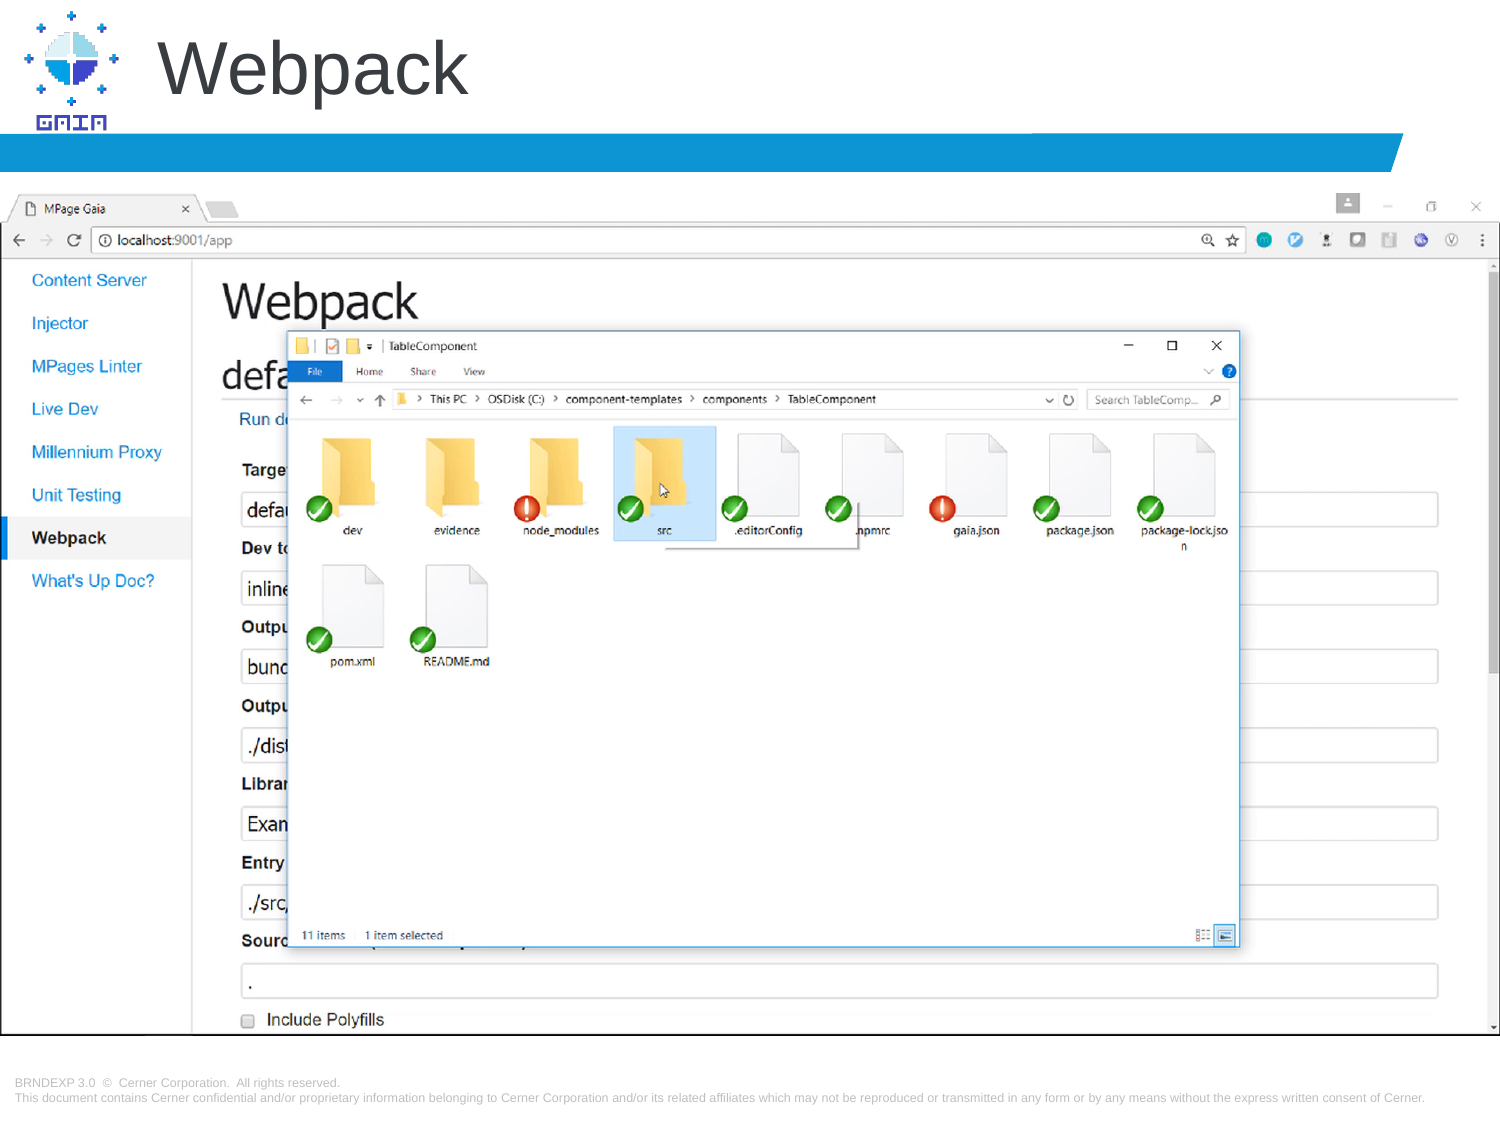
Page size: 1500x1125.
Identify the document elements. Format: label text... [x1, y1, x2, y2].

picture [0, 0, 143, 133]
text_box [0, 192, 1500, 1036]
title Webpack [143, 0, 1403, 142]
